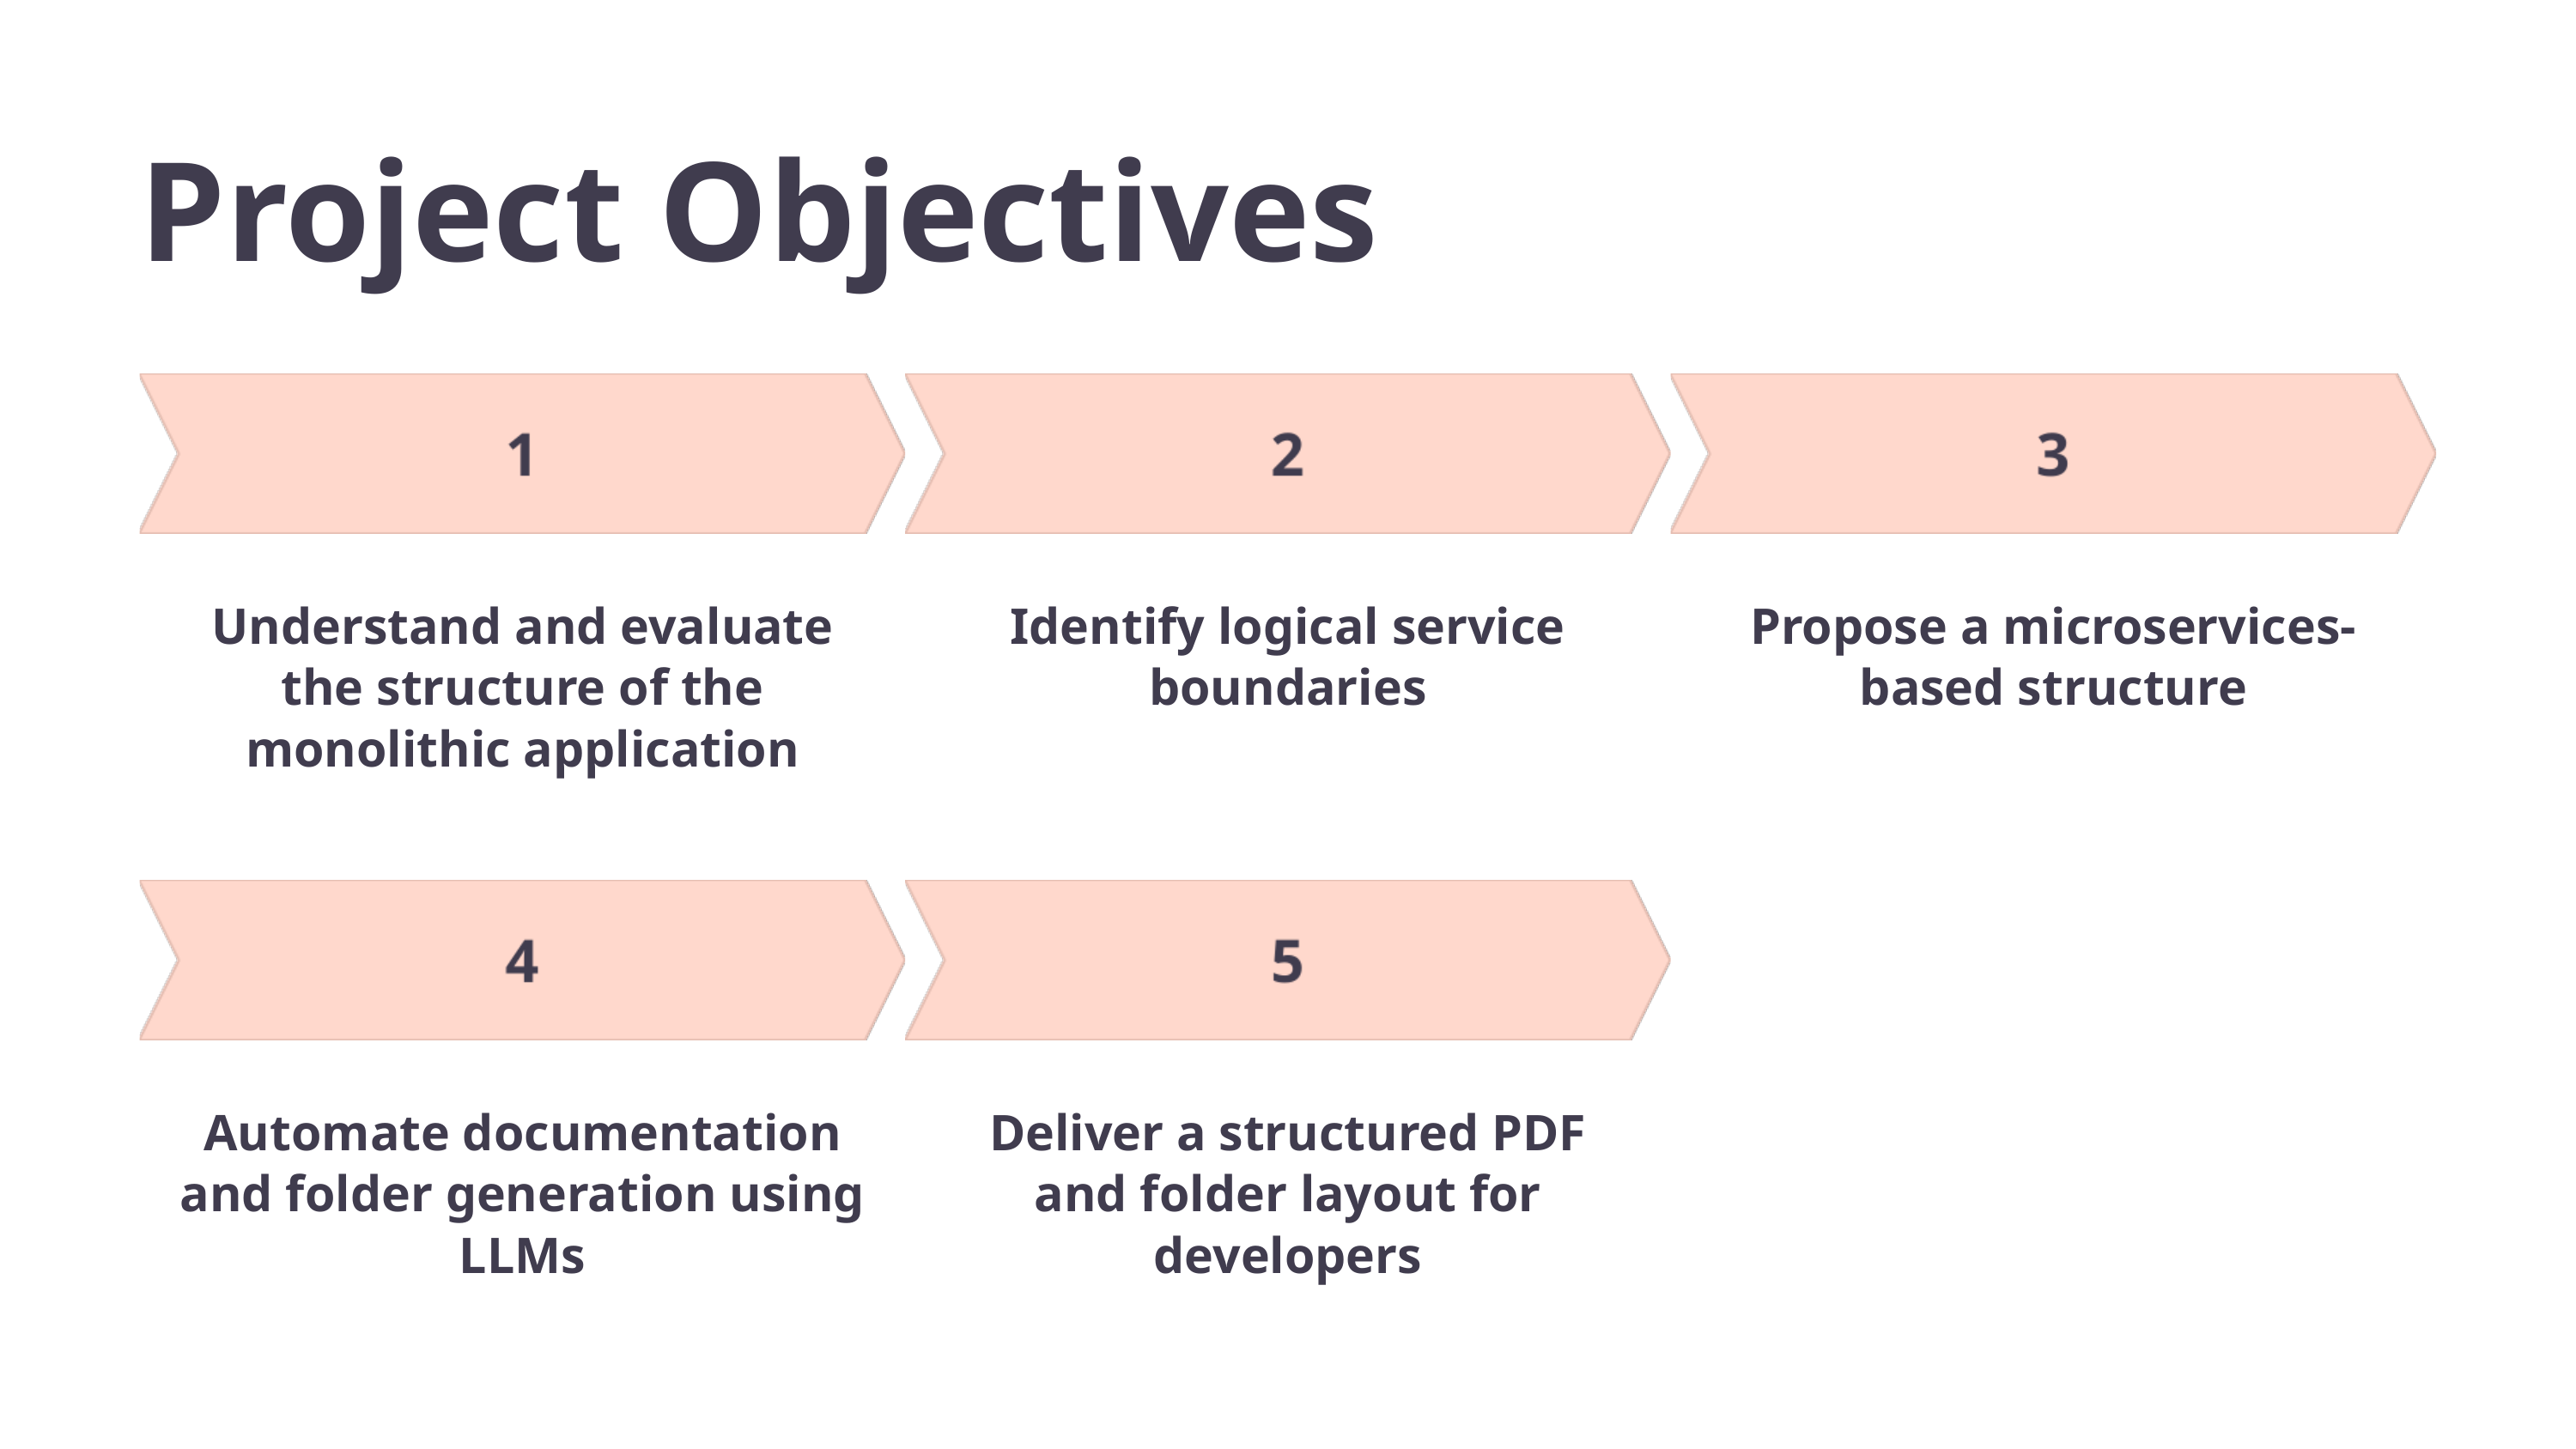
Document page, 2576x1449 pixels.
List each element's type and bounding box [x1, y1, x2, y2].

text_box [179, 592, 866, 781]
text_box [179, 1099, 866, 1288]
text_box [1710, 592, 2397, 718]
text_box [945, 1099, 1631, 1288]
text_box [0, 0, 2576, 1449]
text_box [139, 121, 1518, 294]
text_box [945, 592, 1631, 718]
